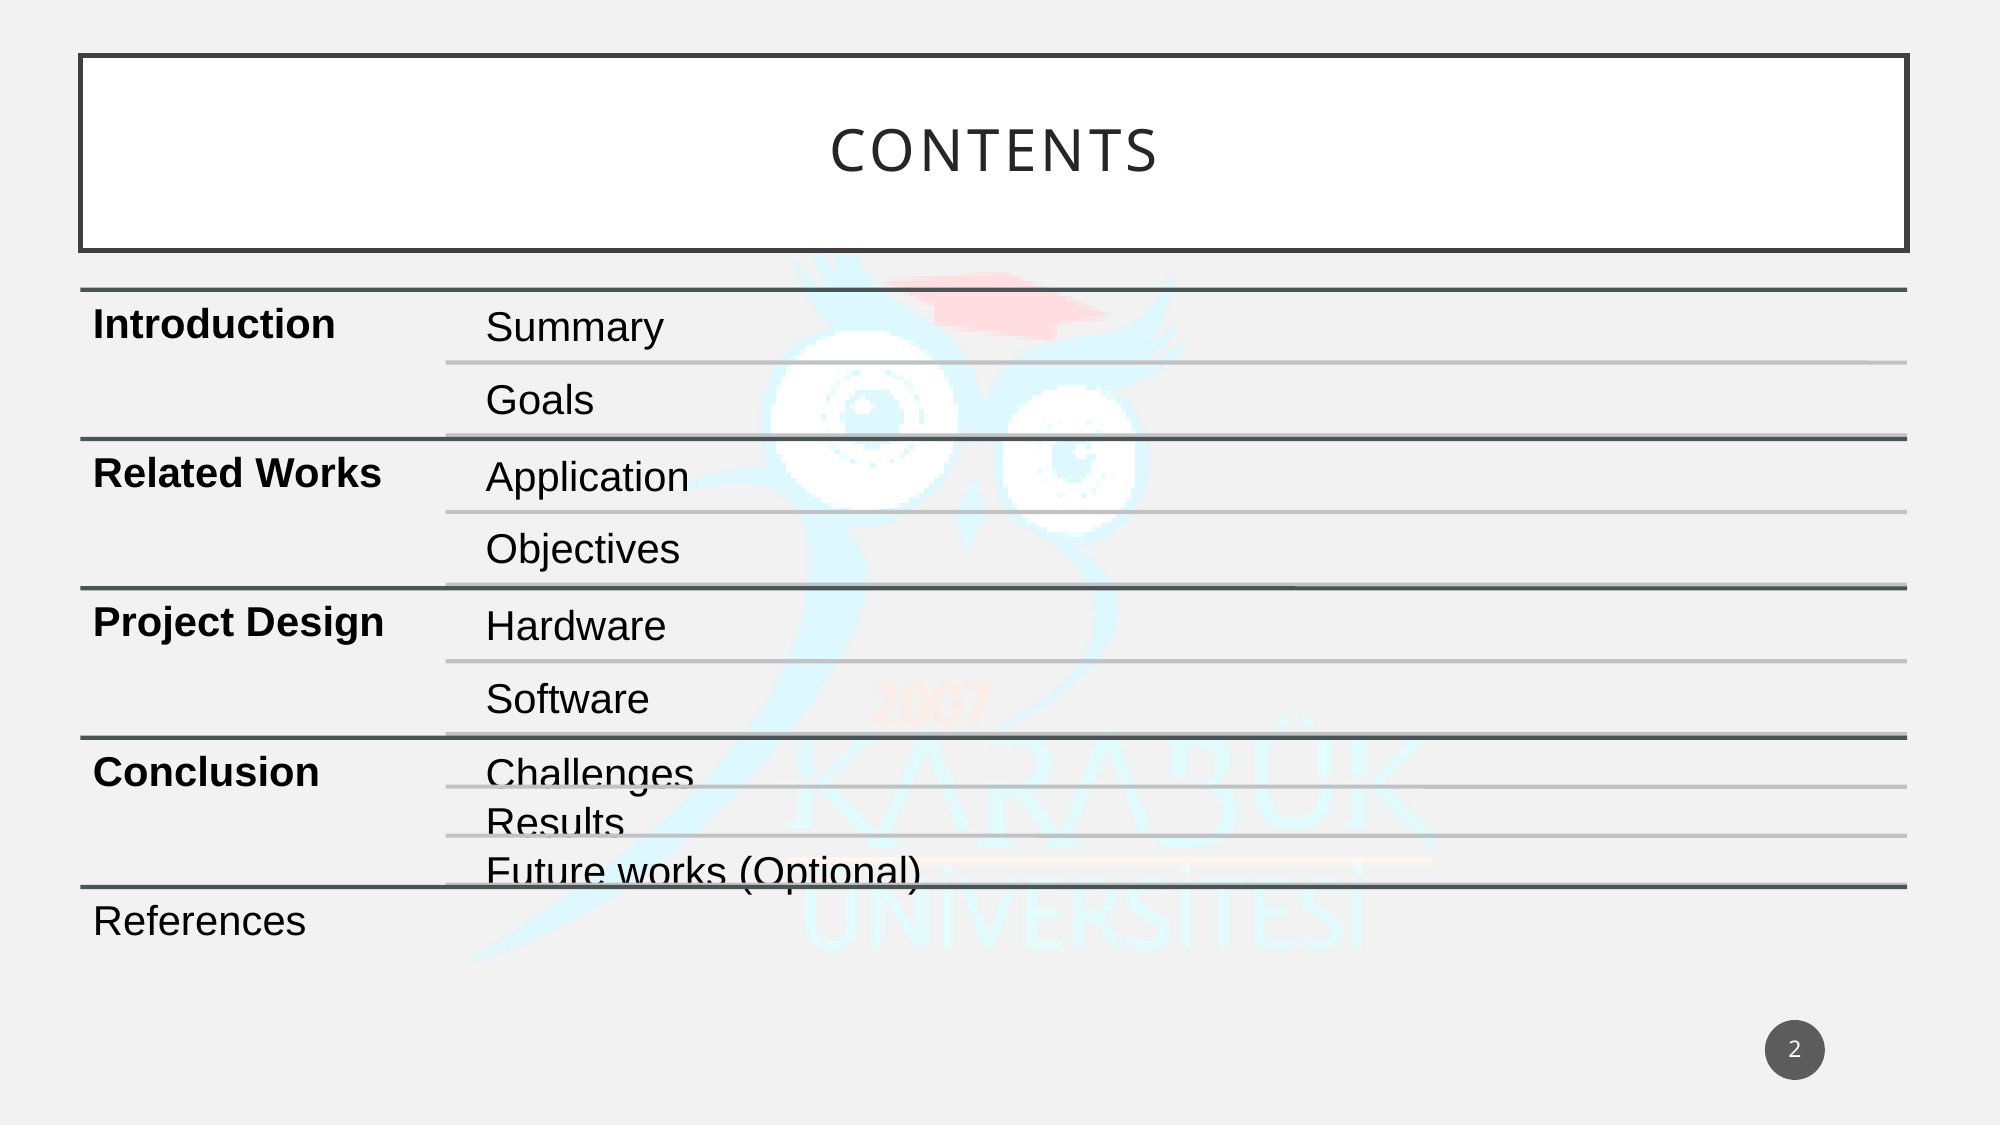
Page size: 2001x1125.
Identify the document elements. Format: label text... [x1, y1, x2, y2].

title Contents [78, 53, 1910, 253]
text_box 2 [1764, 1048, 1825, 1080]
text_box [80, 289, 1908, 1037]
picture [467, 213, 1437, 289]
